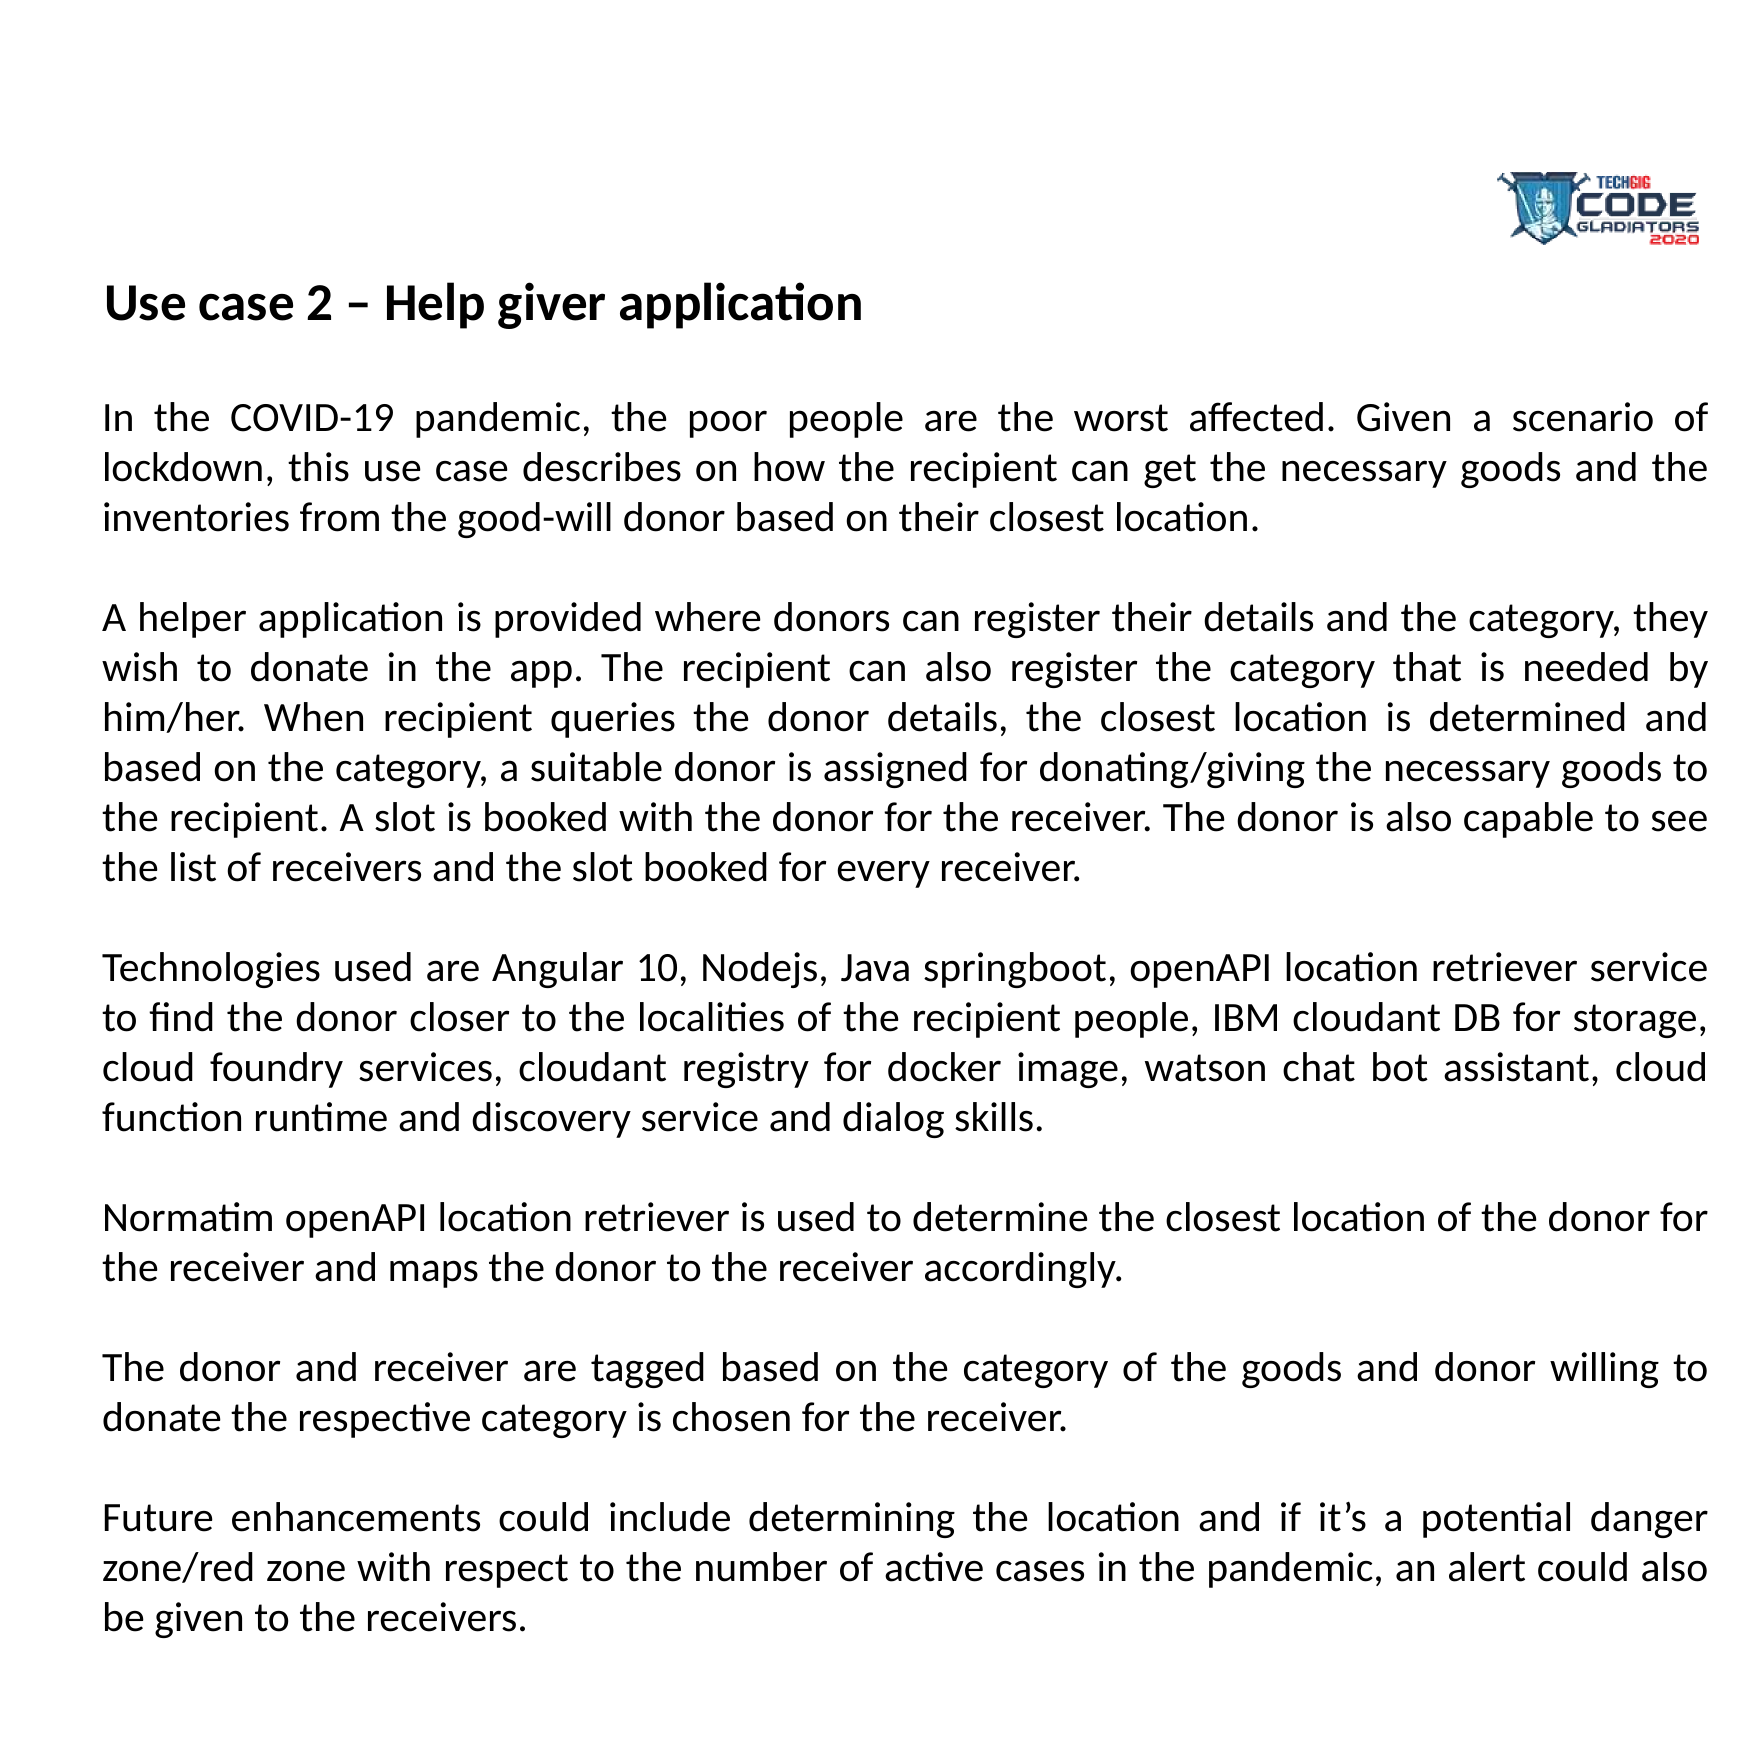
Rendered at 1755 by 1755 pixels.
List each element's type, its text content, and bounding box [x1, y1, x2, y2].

picture [1497, 172, 1699, 245]
text_box Use case 2 – Help giver application [102, 264, 1510, 331]
list In the COVID-19 pandemic, the poor people are the worst affected. Given a scenario of lockdown, this use case describes on how the recipient can get the necessary goods and the inventories from the good-will donor based on their closest location. A helper application is provided where donors can register their details and the category, they wish to donate in the app. The recipient can also register the category that is needed by him/her. When recipient queries the donor details, the closest location is determined and based on the category, a suitable donor is assigned for donating/giving the necessary goods to the recipient. A slot is booked with the donor for the receiver. The donor is also capable to see the list of receivers and the slot booked for every receiver. Technologies used are Angular 10, Nodejs, Java springboot, openAPI location retriever service to find the donor closer to the localities of the recipient people, IBM cloudant DB for storage, cloud foundry services, cloudant registry for docker image, watson chat bot assistant, cloud function runtime and discovery service and dialog skills. Normatim openAPI location retriever is used to determine the closest location of the donor for the receiver and maps the donor to the receiver accordingly. The donor and receiver are tagged based on the category of the goods and donor willing to donate the respective category is chosen for the receiver. Future enhancements could include determining the location and if it’s a potential danger zone/red zone with respect to the number of active cases in the pandemic, an alert could also be given to the receivers. [102, 389, 1710, 1641]
